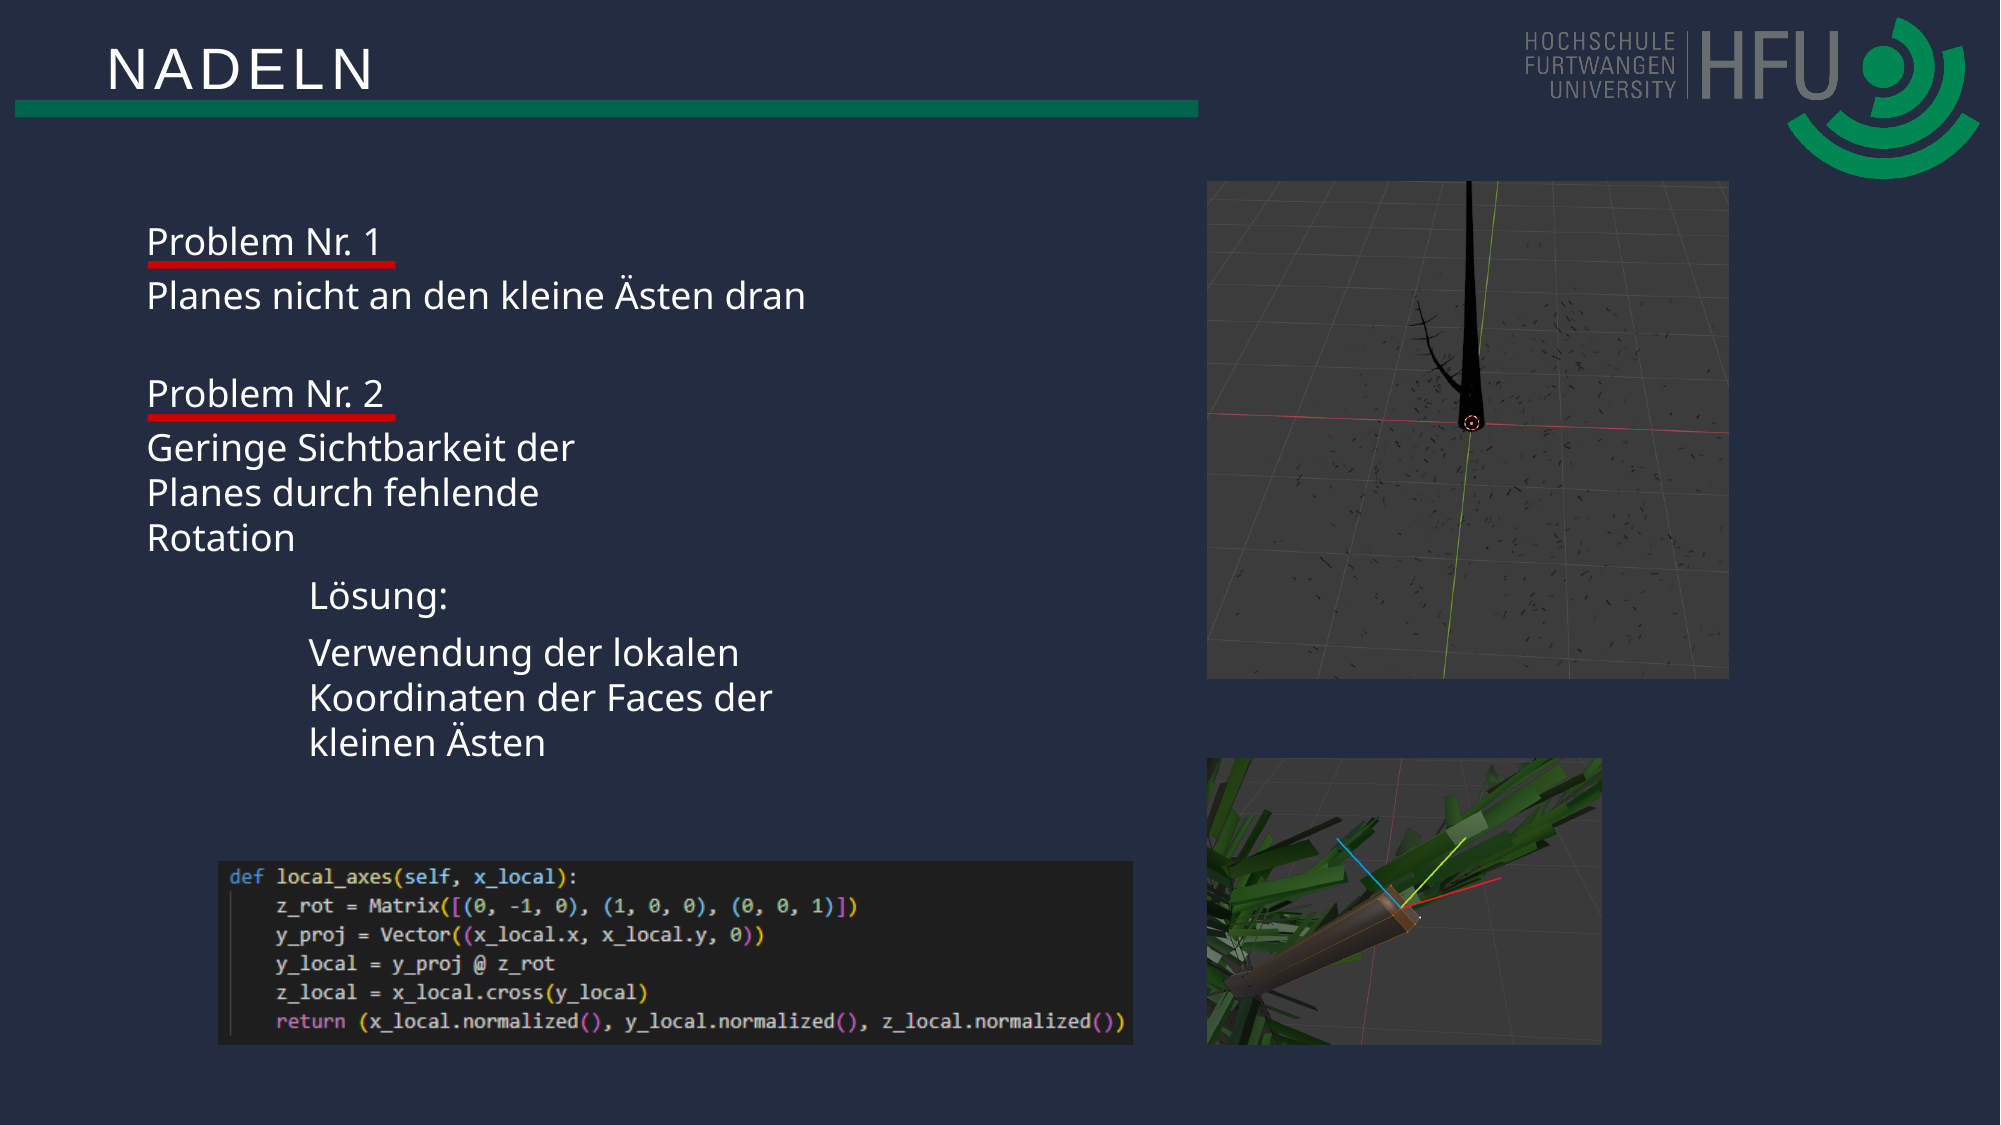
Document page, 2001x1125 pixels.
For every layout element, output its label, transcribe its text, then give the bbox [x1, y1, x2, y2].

picture [1206, 12, 1986, 680]
text_box [147, 261, 396, 269]
text_box NADELN [106, 0, 1450, 133]
text_box Problem Nr. 1 [131, 210, 564, 271]
text_box Planes nicht an den kleine Ästen dran [131, 264, 966, 325]
text_box [147, 414, 396, 422]
text_box Verwendung der lokalen Koordinaten der Faces der kleinen Ästen [293, 621, 804, 771]
text_box Geringe Sichtbarkeit der Planes durch fehlende Rotation [131, 416, 693, 567]
text_box Problem Nr. 2 [131, 362, 564, 423]
text_box Lösung: [293, 567, 468, 621]
text_box [15, 100, 1199, 118]
picture [1206, 758, 1602, 1045]
picture [218, 861, 1133, 1045]
